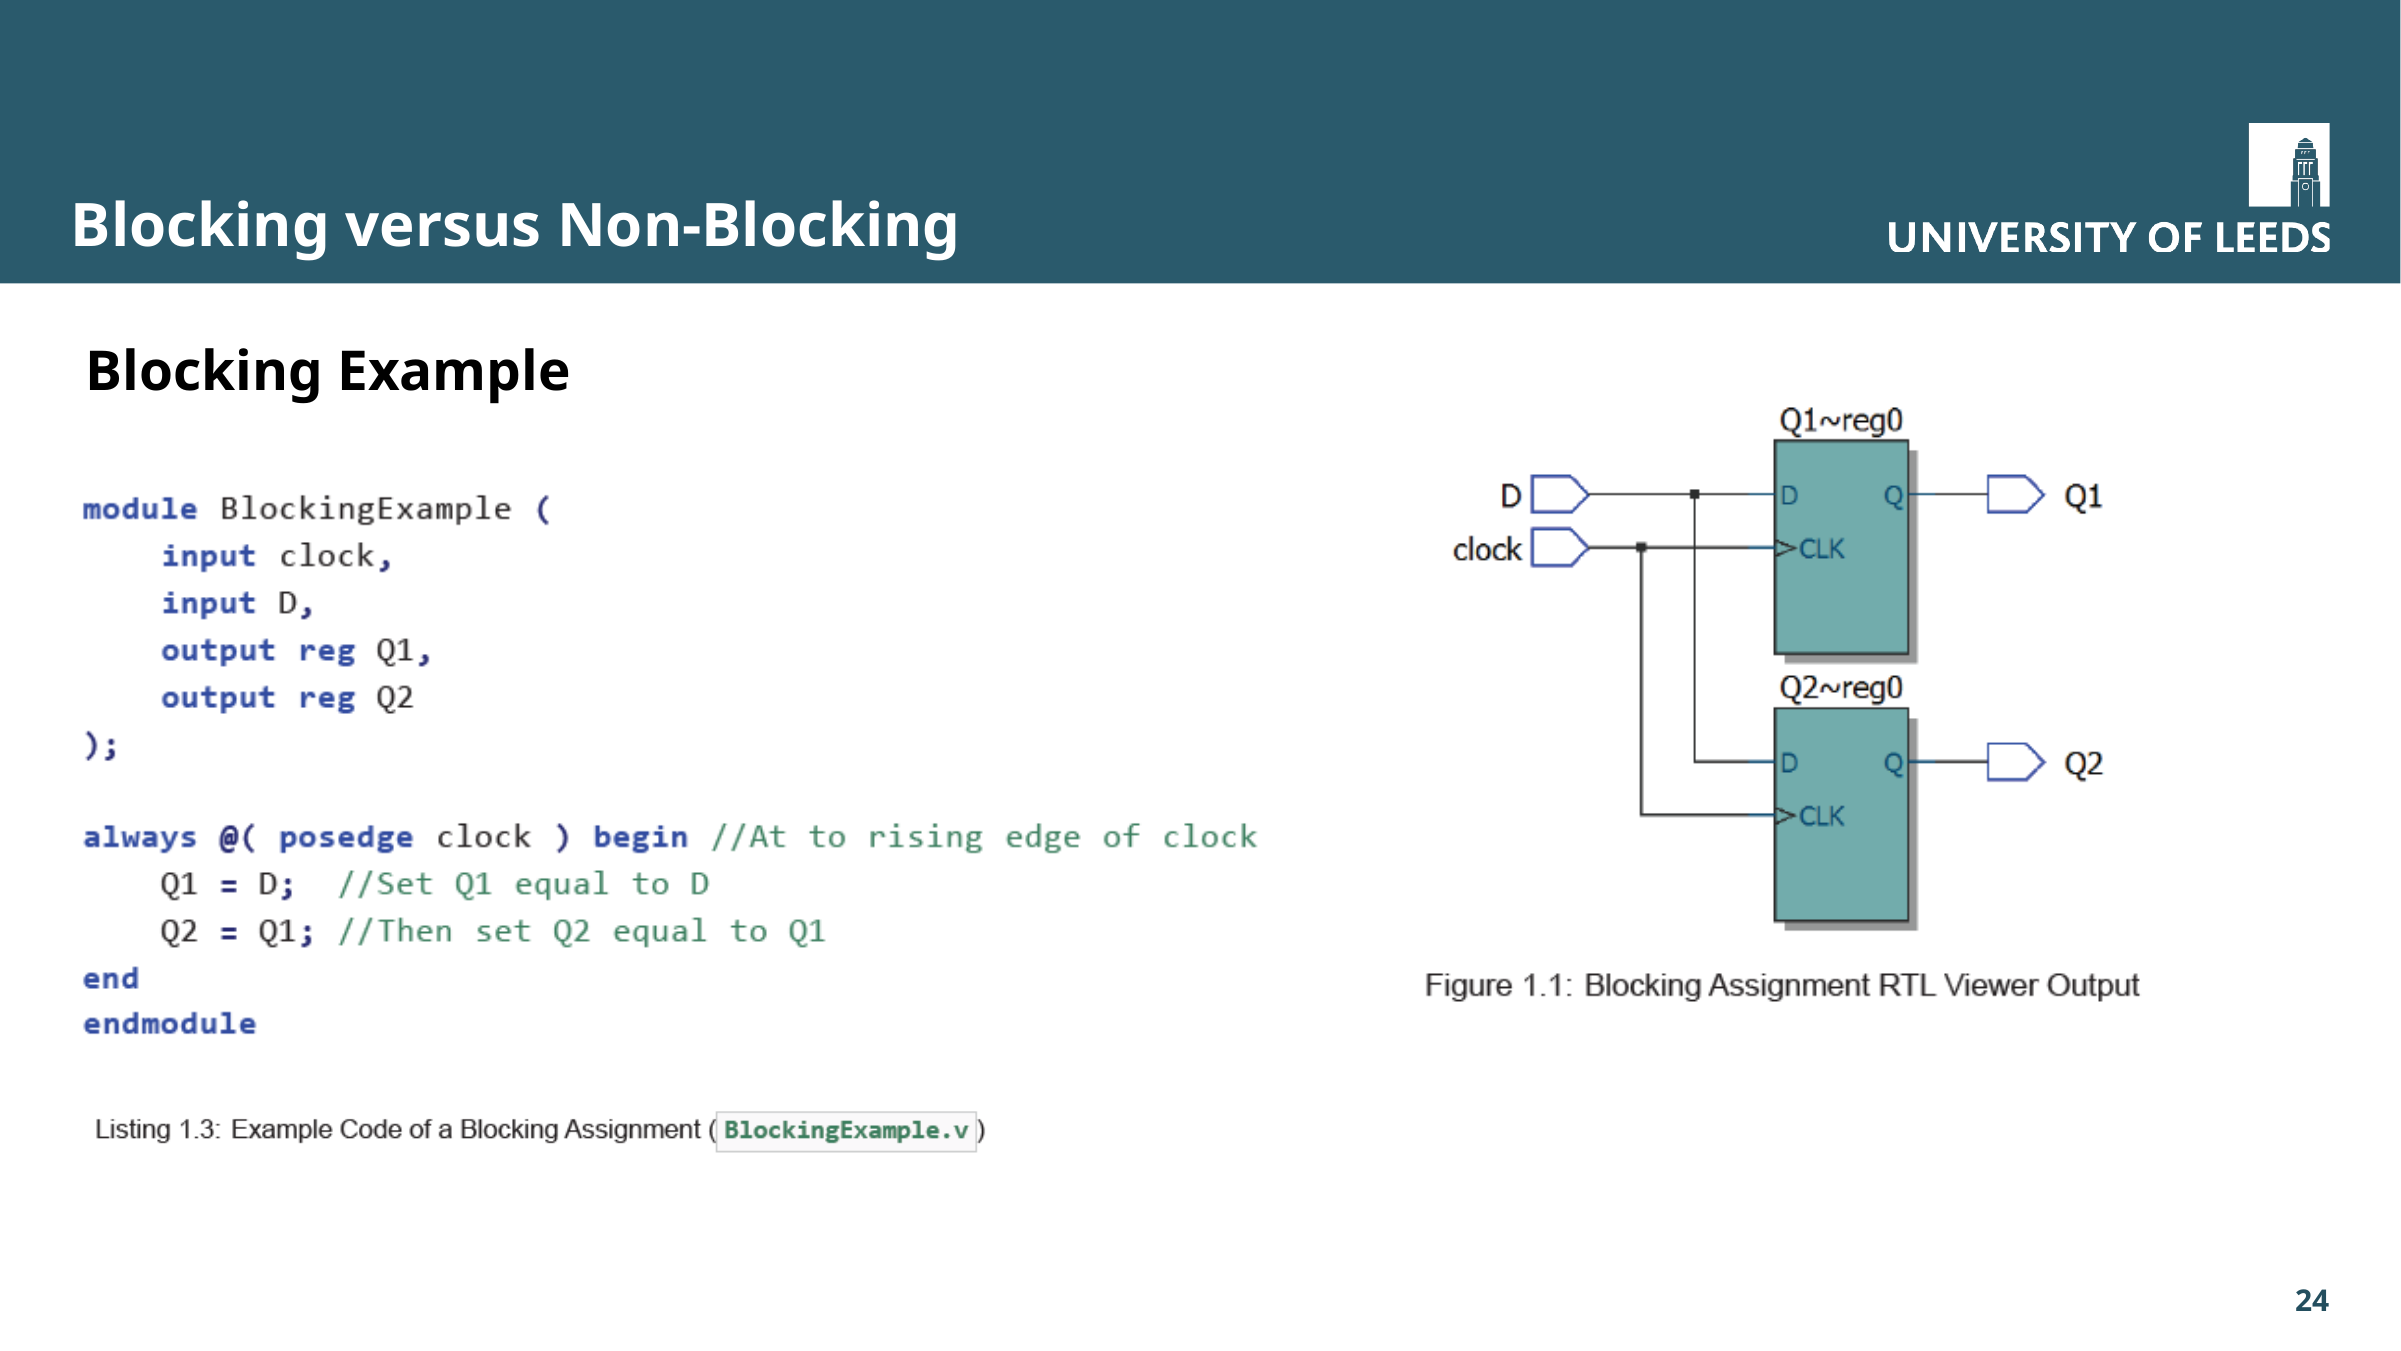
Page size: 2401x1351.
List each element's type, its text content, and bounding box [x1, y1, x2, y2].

title Blocking versus Non-Blocking [70, 81, 1806, 259]
picture [77, 486, 1289, 1042]
list Blocking Example [70, 327, 2329, 1230]
picture [77, 1110, 1007, 1167]
picture [1397, 367, 2243, 1054]
